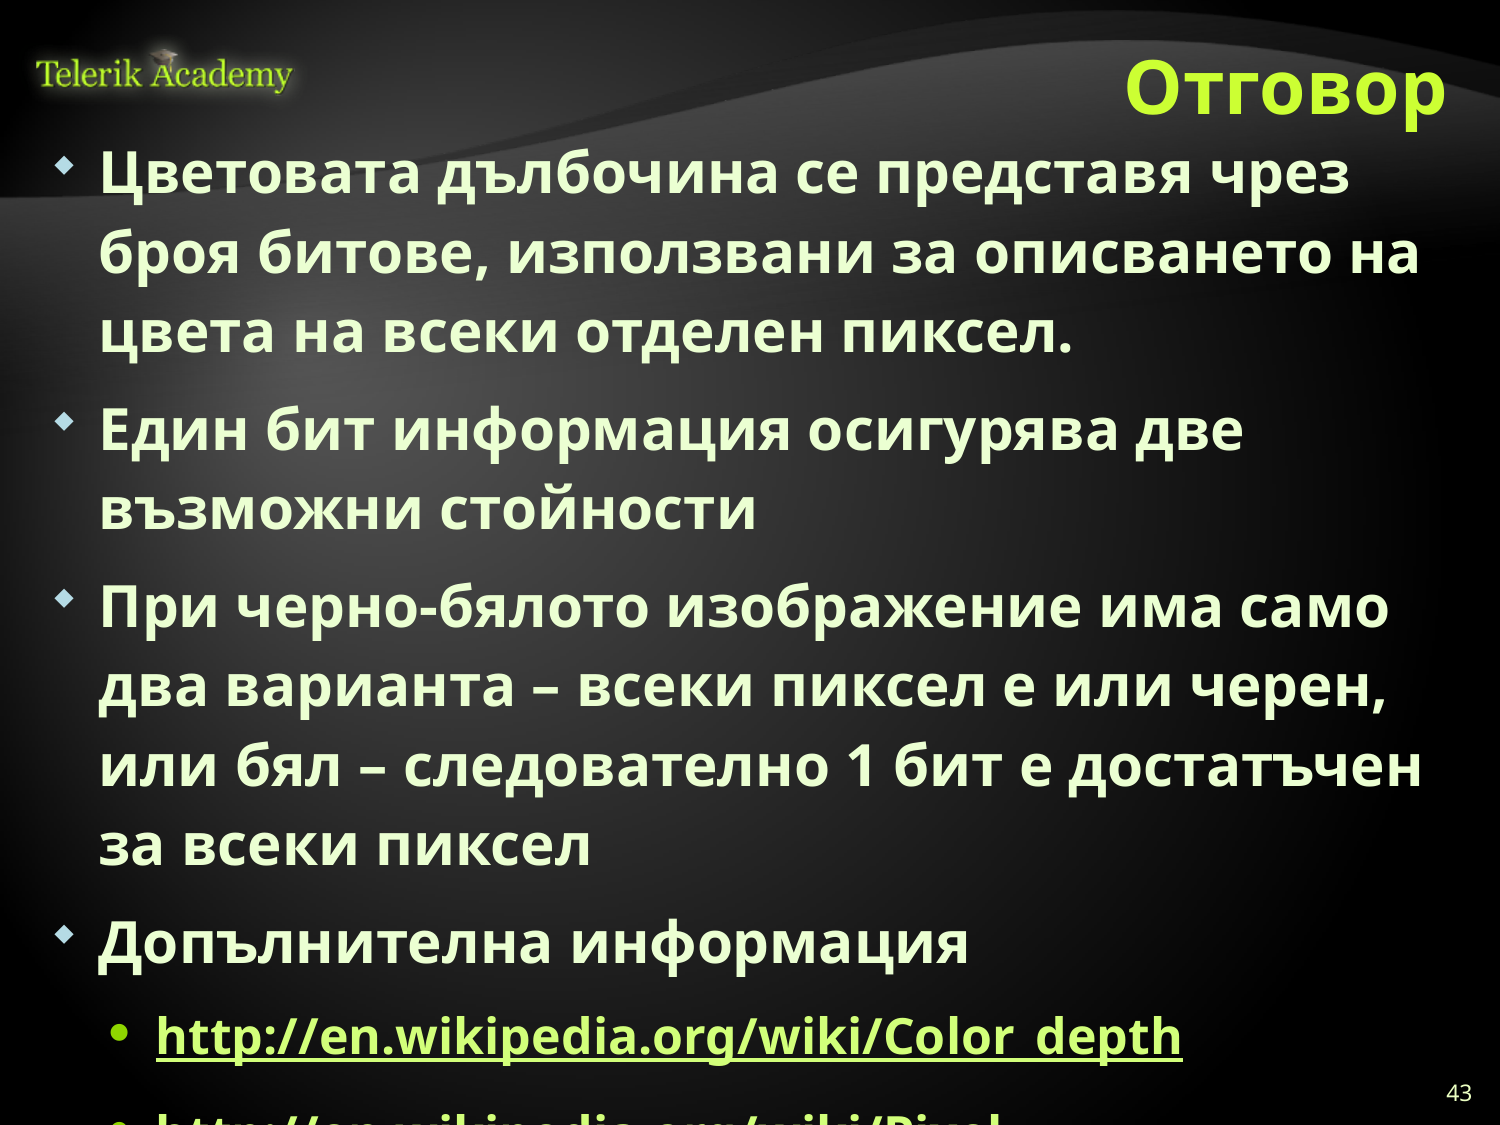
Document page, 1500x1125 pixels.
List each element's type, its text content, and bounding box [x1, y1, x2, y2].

slide_number 43 [1412, 1074, 1488, 1113]
picture [0, 0, 1500, 1125]
title Отговор [300, 12, 1463, 119]
list Цветовата дълбочина се представя чрез броя битове, използвани за описването на цвета на всеки отделен пиксел. Един бит информация осигурява две възможни стойности При черно-бялото изображение има само два варианта – всеки пиксел е или черен, или бял – следователно 1 бит е достатъчен за всеки пиксел Допълнителна информация http://en.wikipedia.org/wiki/Color_depth http://en.wikipedia.org/wiki/Pixel [37, 119, 1463, 1113]
